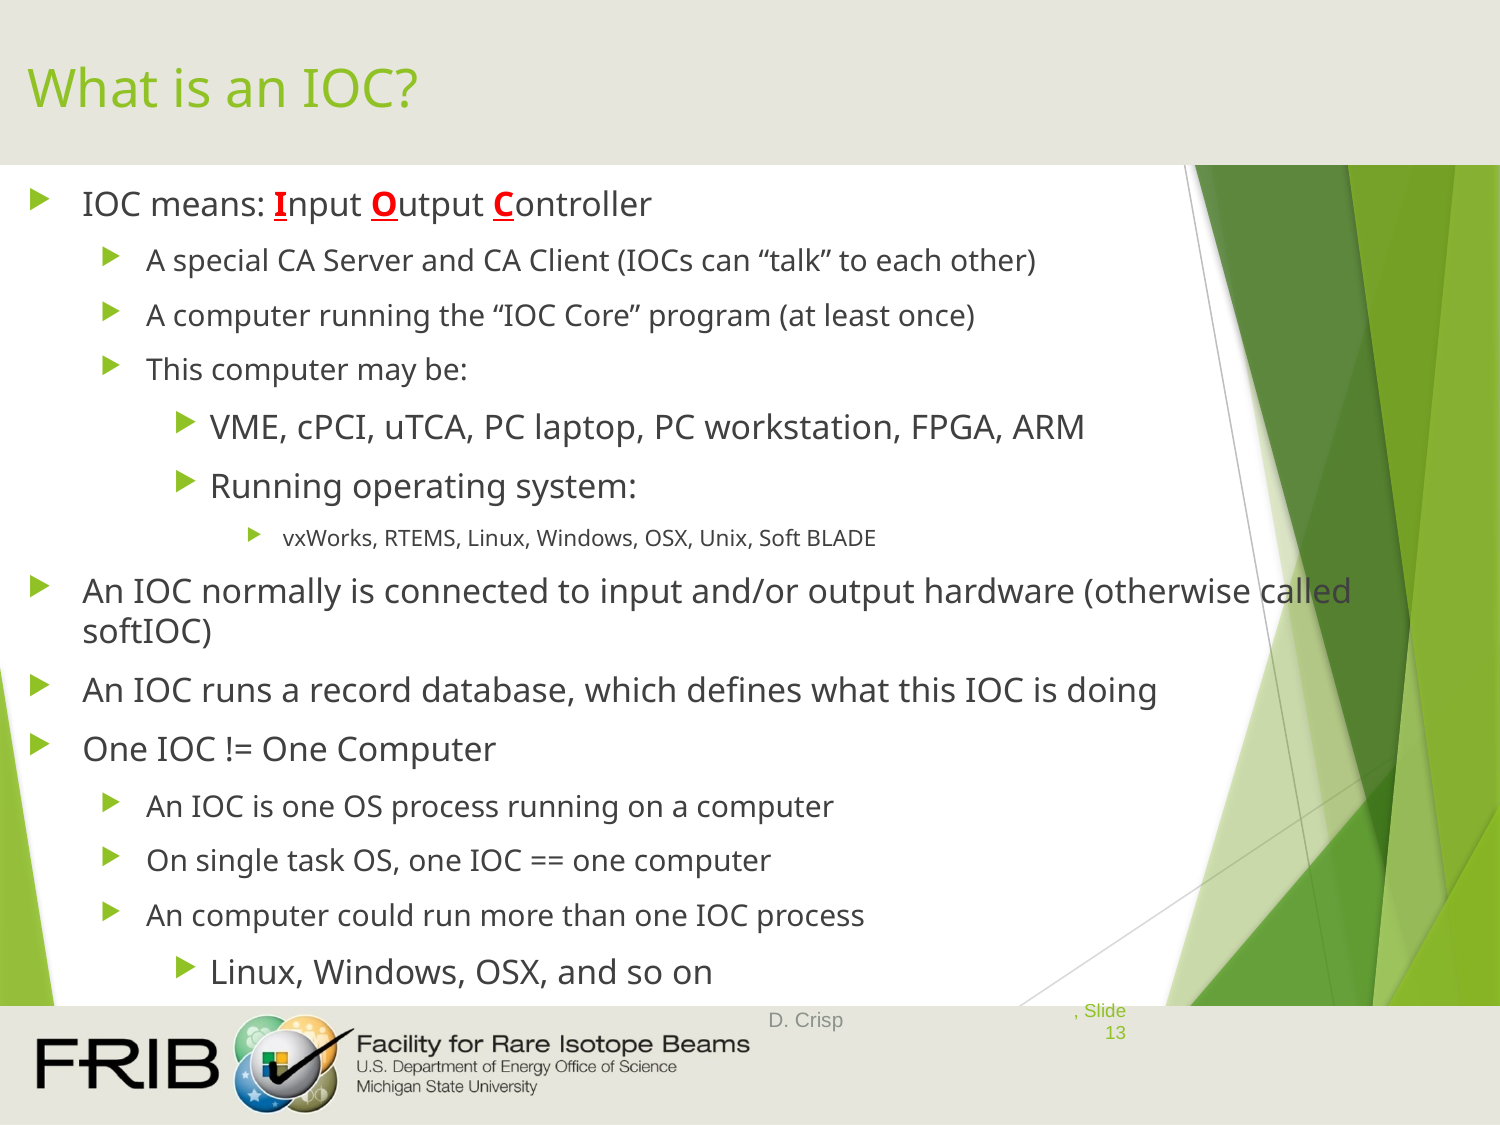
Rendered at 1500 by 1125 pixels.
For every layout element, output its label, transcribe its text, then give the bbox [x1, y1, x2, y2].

title What is an IOC? [12, 46, 1488, 127]
slide_number , Slide 13 [1057, 991, 1142, 1051]
picture [0, 1006, 1500, 1125]
footer D. Crisp [99, 991, 859, 1051]
picture [0, 0, 1500, 165]
list IOC means: Input Output Controller A special CA Server and CA Client (IOCs can “talk” to each other) A computer running the “IOC Core” program (at least once) This computer may be: VME, cPCI, uTCA, PC laptop, PC workstation, FPGA, ARM Running operating system: vxWorks, RTEMS, Linux, Windows, OSX, Unix, Soft BLADE An IOC normally is connected to input and/or output hardware (otherwise called softIOC) An IOC runs a record database, which defines what this IOC is doing One IOC != One Computer An IOC is one OS process running on a computer On single task OS, one IOC == one computer An computer could run more than one IOC process Linux, Windows, OSX, and so on [12, 175, 1488, 1000]
